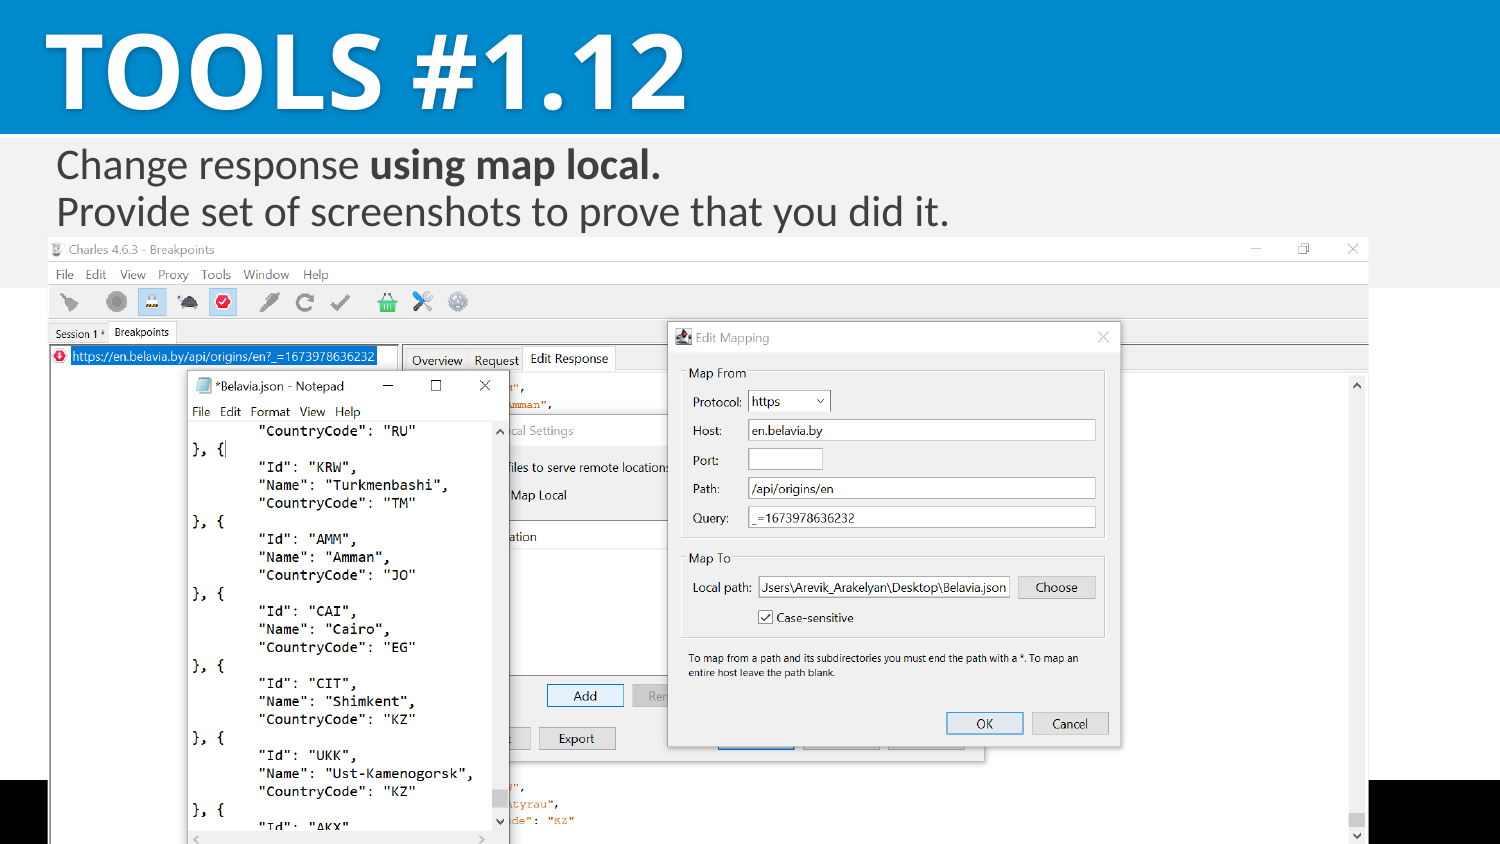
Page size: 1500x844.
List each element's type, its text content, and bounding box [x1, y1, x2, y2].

picture [0, 237, 1500, 844]
list TOOLS #1.12 [0, 0, 1500, 136]
list Change response using map local. Provide set of screenshots to prove that you did it. [0, 136, 1500, 288]
